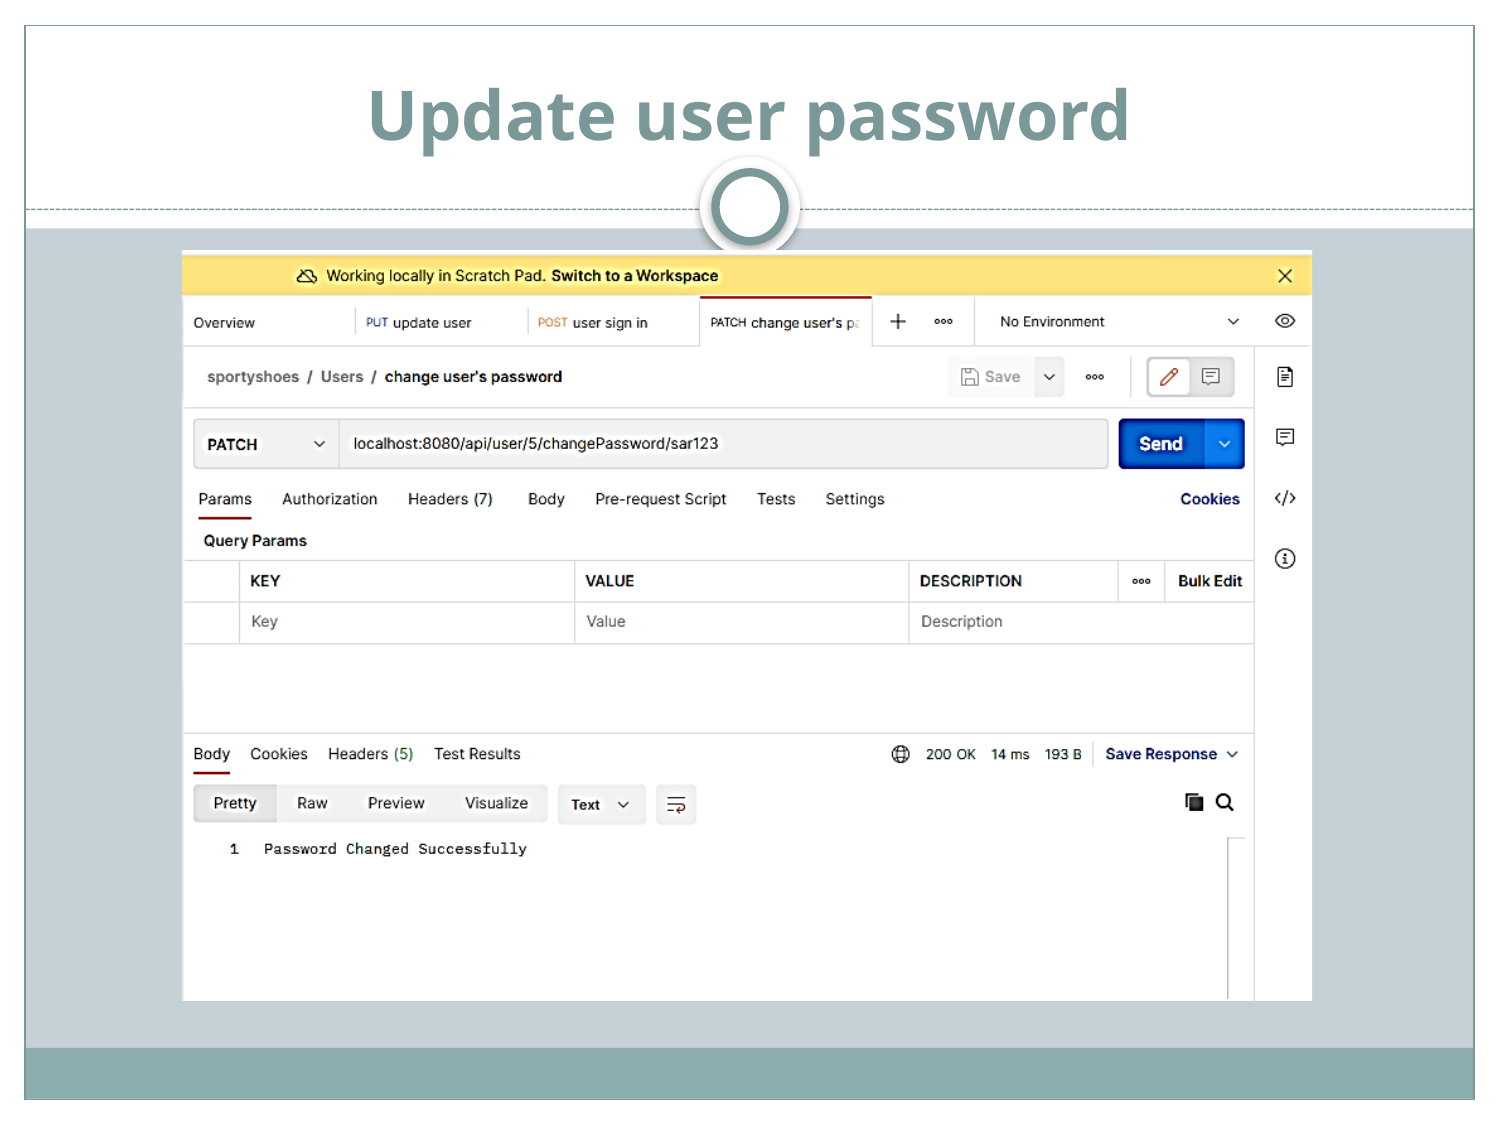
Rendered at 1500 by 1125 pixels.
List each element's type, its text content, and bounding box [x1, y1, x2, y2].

title Update user password [49, 37, 1450, 162]
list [181, 250, 1313, 1001]
